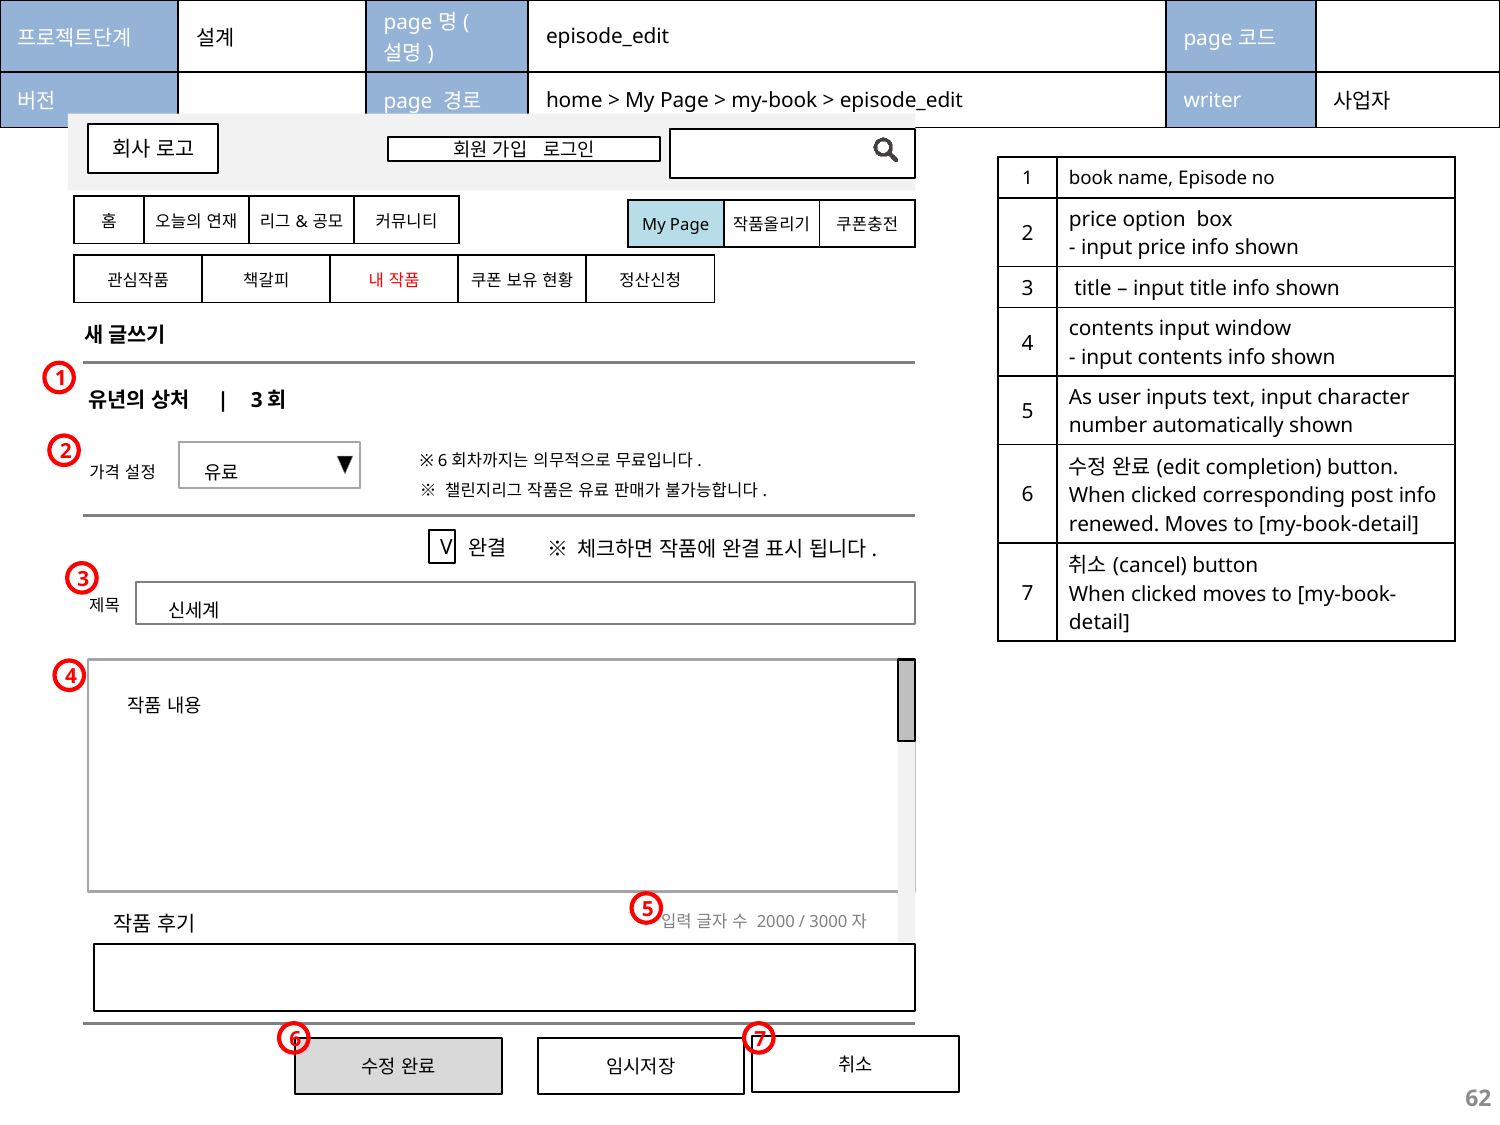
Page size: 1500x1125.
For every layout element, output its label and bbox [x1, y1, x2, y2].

table_cell [1058, 544, 1454, 640]
table_header [820, 201, 914, 246]
table_header [145, 197, 248, 243]
text_box [545, 529, 906, 567]
table_cell [1317, 73, 1499, 127]
text_box [52, 657, 917, 1013]
table_cell [999, 544, 1056, 640]
text_box [47, 433, 172, 490]
table_header [250, 197, 353, 243]
table_cell [1167, 73, 1315, 127]
table_header [587, 256, 714, 302]
table_cell [1058, 308, 1454, 375]
text_box [404, 432, 783, 508]
table_header [1317, 1, 1499, 71]
table_header [529, 1, 1165, 71]
slide_number [1156, 1069, 1500, 1125]
text_box [427, 528, 521, 565]
text_box [70, 315, 396, 353]
table_cell [999, 308, 1056, 375]
text_box [82, 1021, 961, 1096]
table_cell [1058, 445, 1454, 542]
text_box [65, 561, 917, 629]
table_header [459, 256, 585, 302]
table_header [75, 197, 143, 243]
table_header [75, 256, 201, 302]
table_header [203, 256, 329, 302]
text_box [66, 111, 917, 192]
table_cell [1058, 377, 1454, 444]
table_header [1, 1, 177, 71]
table_cell [999, 199, 1056, 266]
table_header [331, 256, 457, 302]
table_cell [999, 267, 1056, 307]
text_box [42, 360, 400, 418]
table_header [367, 1, 527, 71]
table_cell [999, 445, 1056, 542]
table_header [1167, 1, 1315, 71]
table_header [999, 158, 1056, 197]
table_header [629, 201, 723, 246]
text_box [177, 440, 362, 491]
table_cell [999, 377, 1056, 444]
table_cell [529, 73, 1165, 127]
table_header [1058, 158, 1454, 197]
table_cell [1058, 267, 1454, 307]
table_cell [367, 73, 527, 111]
table_cell [179, 73, 365, 111]
picture [873, 137, 898, 163]
table_header [179, 1, 365, 71]
table_header [725, 201, 819, 246]
table_cell [1, 73, 177, 127]
table_cell [1058, 199, 1454, 266]
table_header [355, 197, 458, 243]
